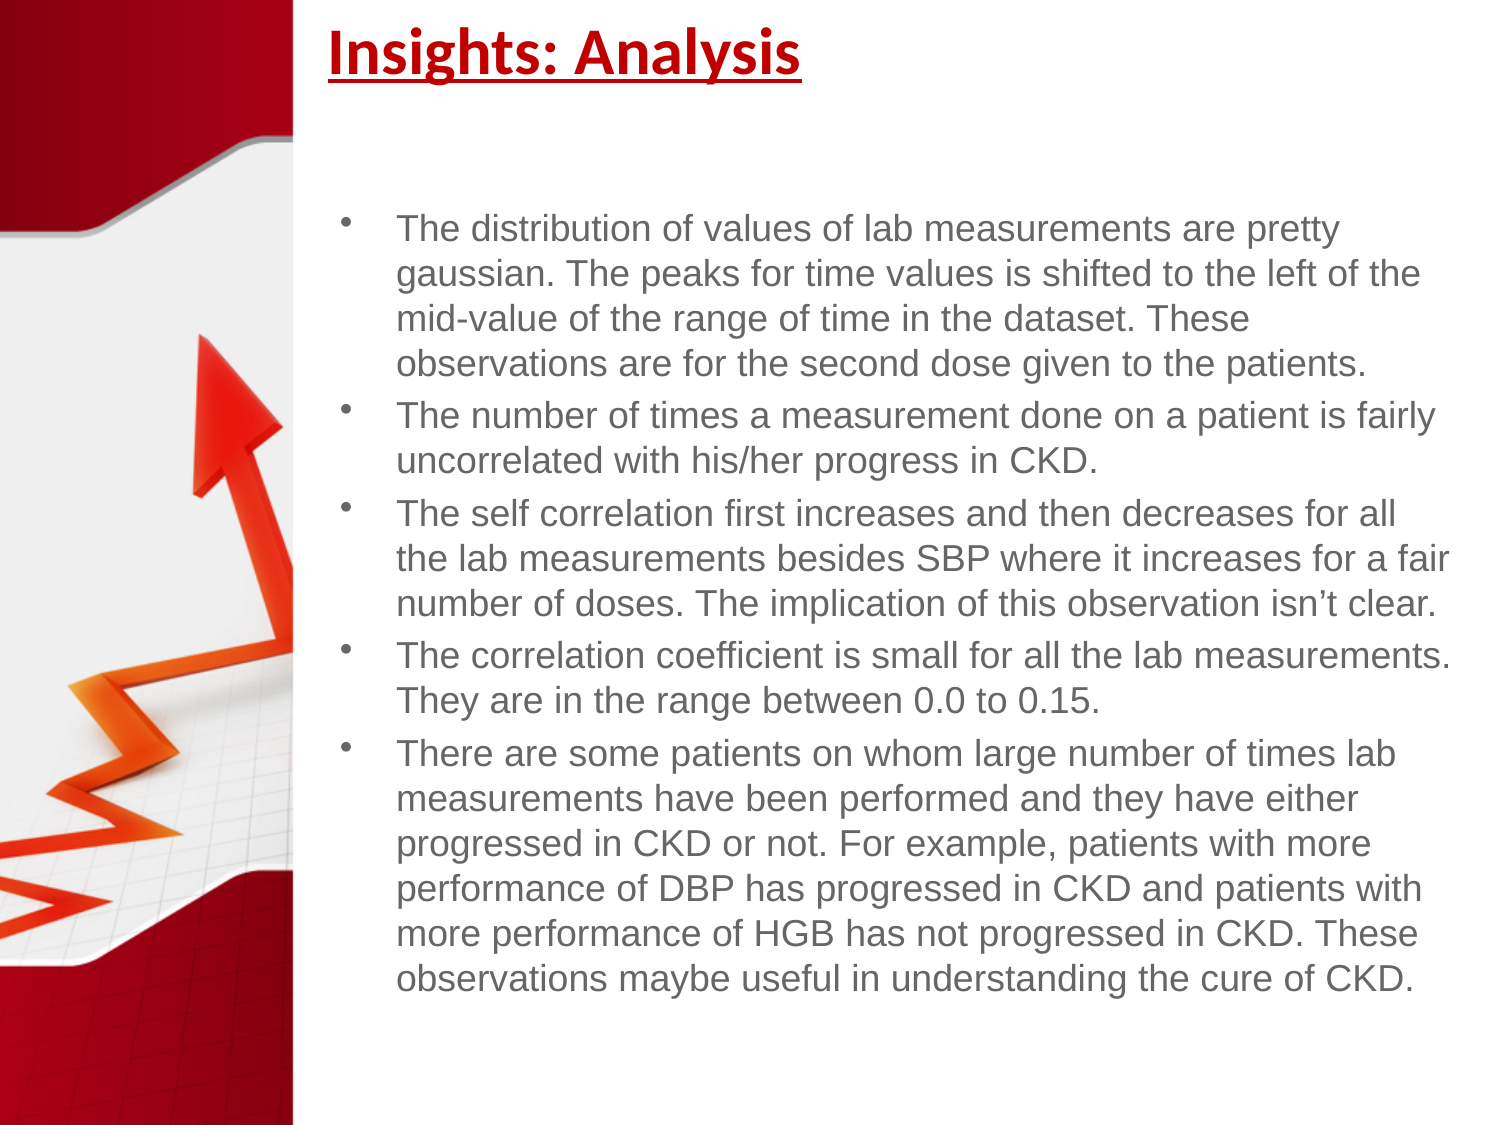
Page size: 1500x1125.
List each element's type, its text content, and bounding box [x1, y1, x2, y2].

picture [0, 0, 1500, 1125]
list The distribution of values of lab measurements are pretty gaussian. The peaks for time values is shifted to the left of the mid-value of the range of time in the dataset. These observations are for the second dose given to the patients. The number of times a measurement done on a patient is fairly uncorrelated with his/her progress in CKD. The self correlation first increases and then decreases for all the lab measurements besides SBP where it increases for a fair number of doses. The implication of this observation isn’t clear. The correlation coefficient is small for all the lab measurements. They are in the range between 0.0 to 0.15. There are some patients on whom large number of times lab measurements have been performed and they have either progressed in CKD or not. For example, patients with more performance of DBP has progressed in CKD and patients with more performance of HGB has not progressed in CKD. These observations maybe useful in understanding the cure of CKD. [324, 196, 1471, 939]
title Insights: Analysis [312, 30, 1424, 65]
